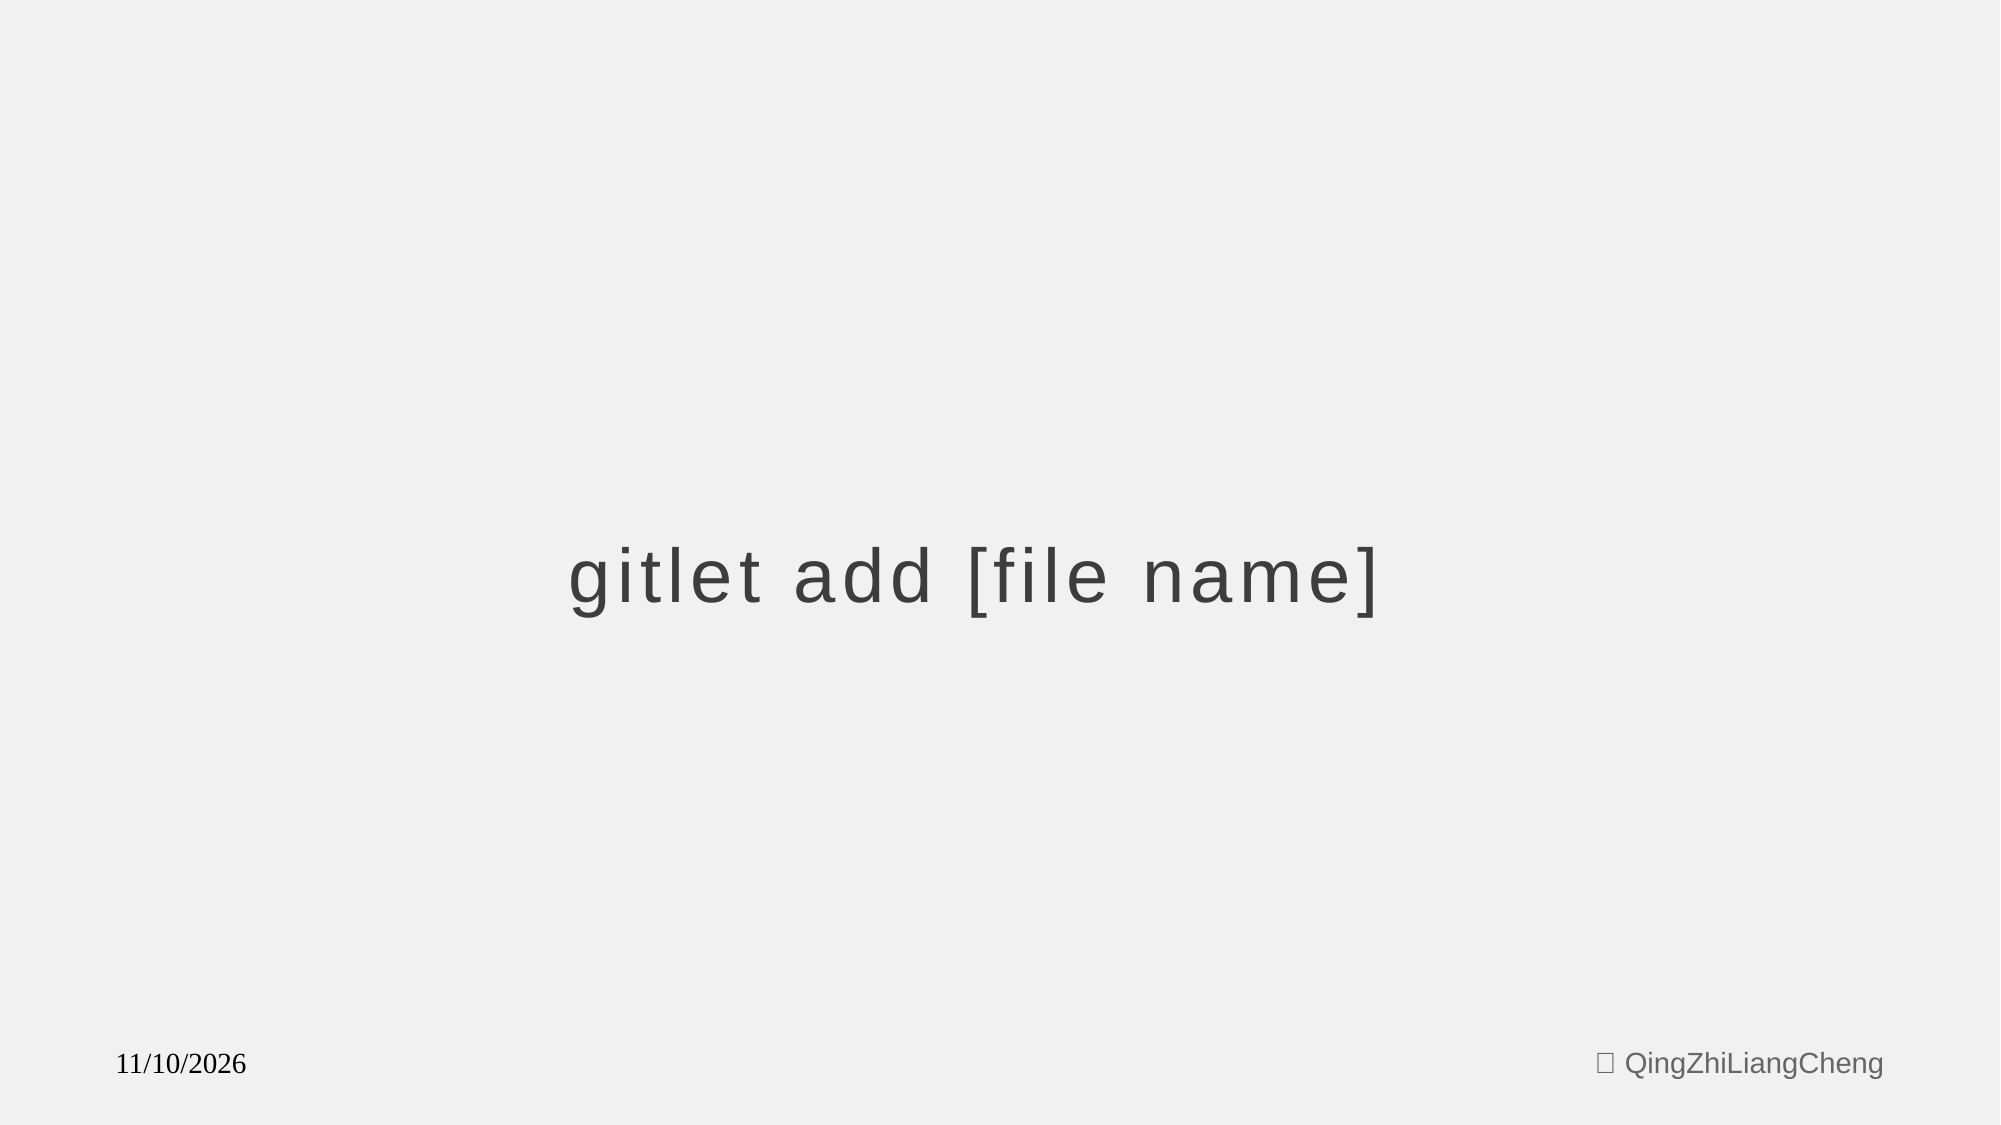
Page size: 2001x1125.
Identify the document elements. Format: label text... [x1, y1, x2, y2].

slide_number [100, 1035, 544, 1088]
title gitlet add [file name] [553, 499, 1446, 626]
